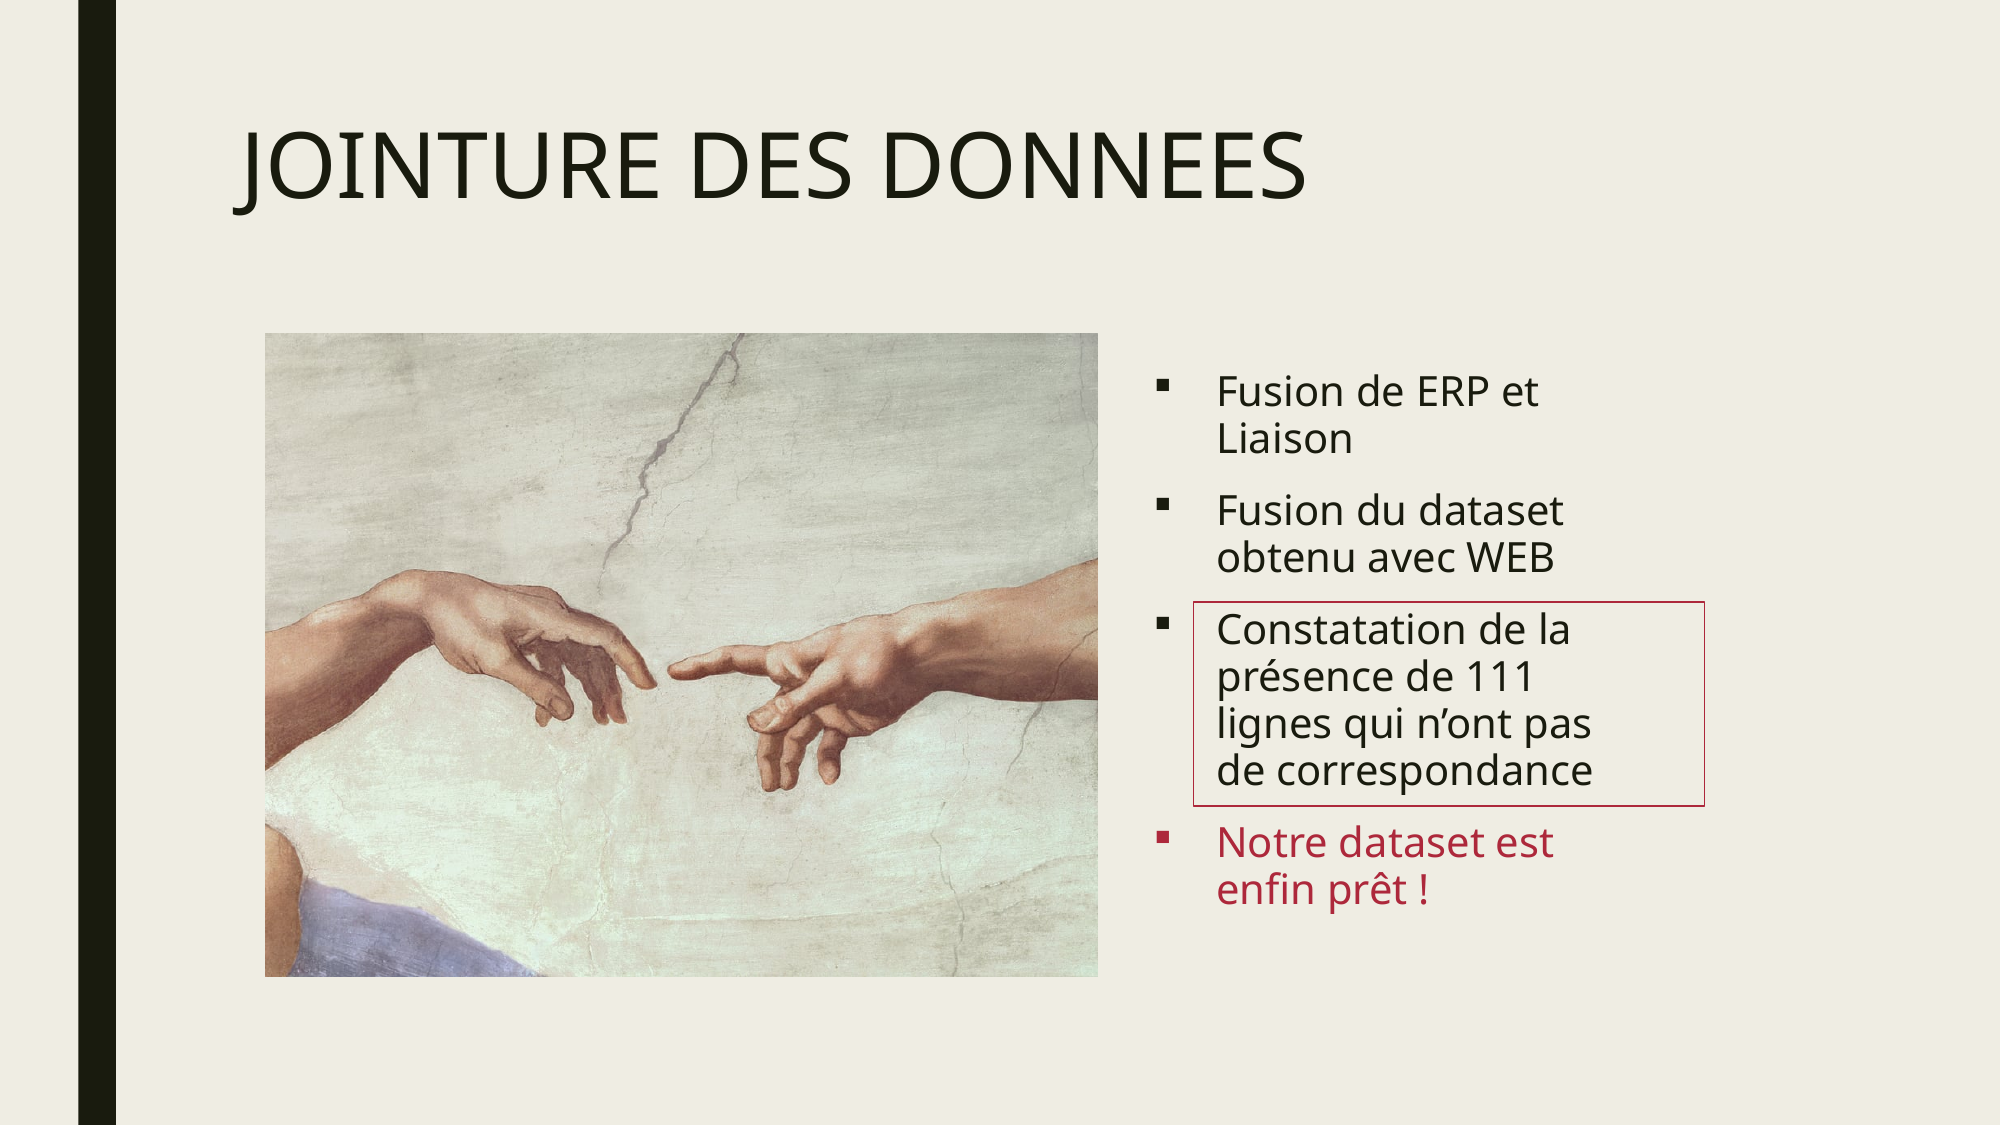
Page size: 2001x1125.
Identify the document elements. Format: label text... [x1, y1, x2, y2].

text_box [1193, 602, 1705, 806]
picture [265, 333, 1098, 977]
title JOINTURE DES DONNEES [225, 112, 1800, 357]
list Fusion de ERP et Liaison Fusion du dataset obtenu avec WEB Constatation de la présence de 111 lignes qui n’ont pas de correspondance Notre dataset est enfin prêt ! [1138, 361, 1650, 949]
